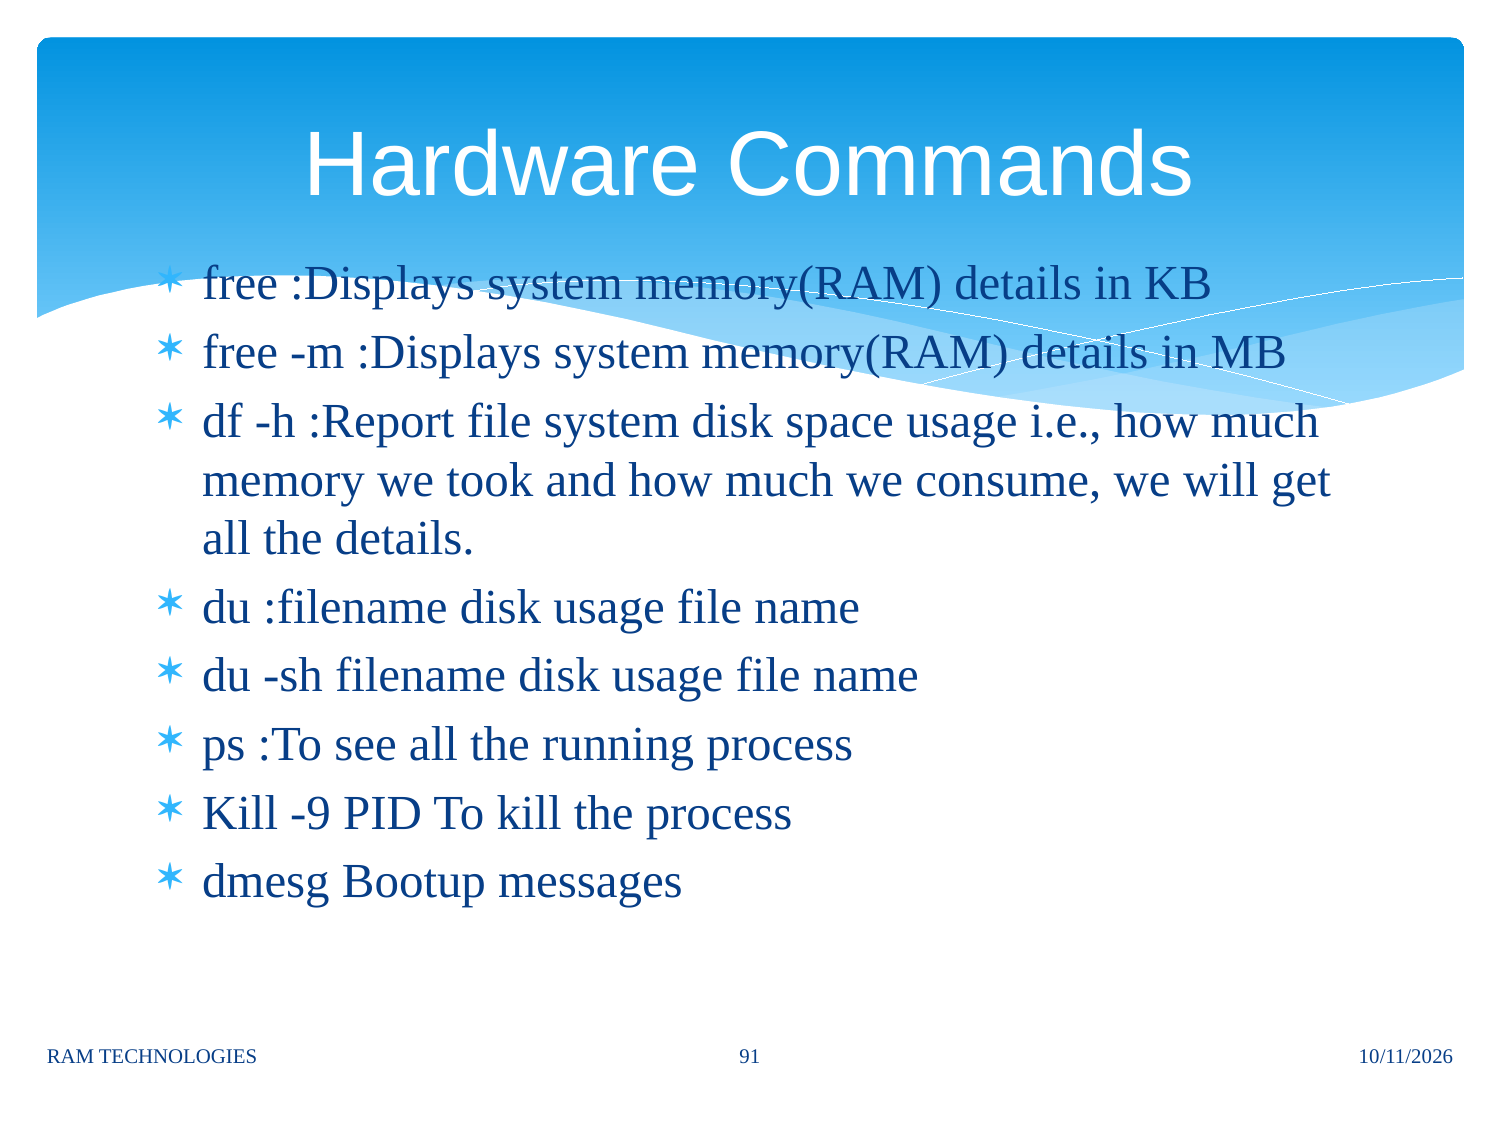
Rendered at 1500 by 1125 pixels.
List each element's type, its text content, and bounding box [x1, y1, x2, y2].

footer RAM TECHNOLOGIES [31, 1025, 653, 1086]
slide_number 91 [654, 1025, 846, 1086]
title Hardware Commands [75, 55, 1425, 261]
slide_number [847, 1025, 1469, 1086]
list free :Displays system memory(RAM) details in KB free -m :Displays system memory(RAM) details in MB df -h :Report file system disk space usage i.e., how much memory we took and how much we consume, we will get all the details. du :filename disk usage file name du -sh filename disk usage file name ps :To see all the running process Kill -9 PID To kill the process dmesg Bootup messages [143, 261, 1359, 917]
